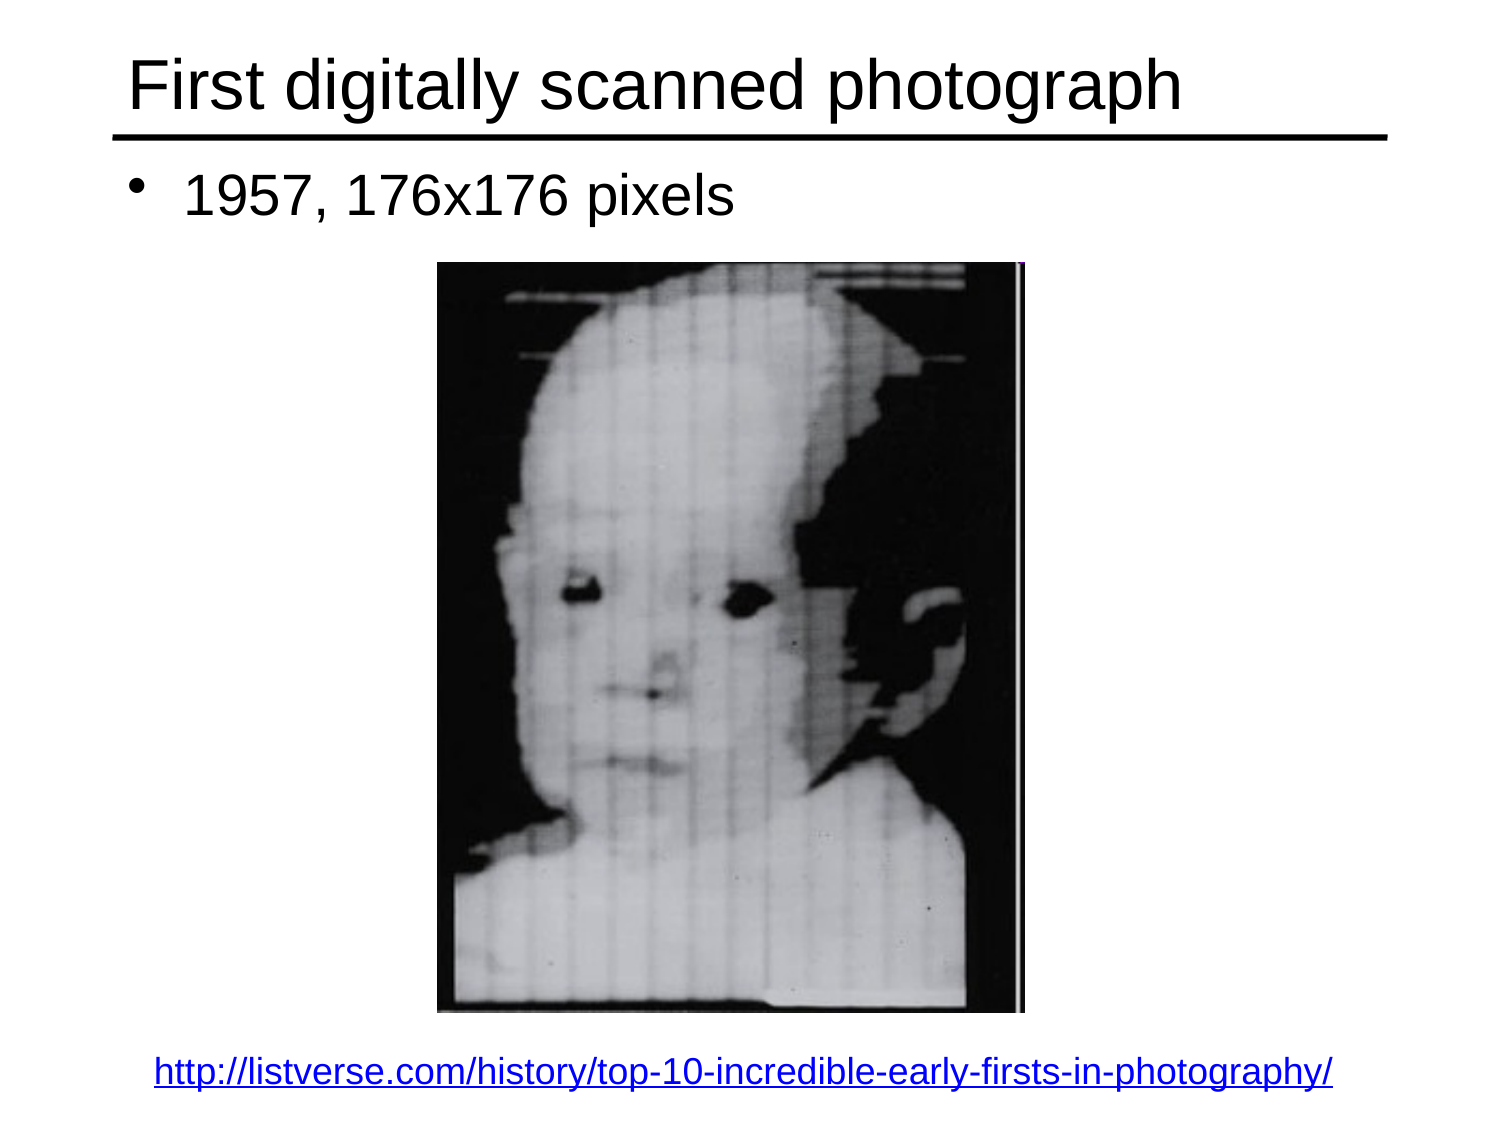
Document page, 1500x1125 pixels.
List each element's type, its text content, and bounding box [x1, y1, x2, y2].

text_box http://listverse.com/history/top-10-incredible-early-firsts-in-photography/ [87, 1039, 1400, 1099]
picture [437, 262, 1025, 1013]
title First digitally scanned photograph [112, 12, 1388, 149]
list 1957, 176x176 pixels [112, 149, 1388, 1013]
